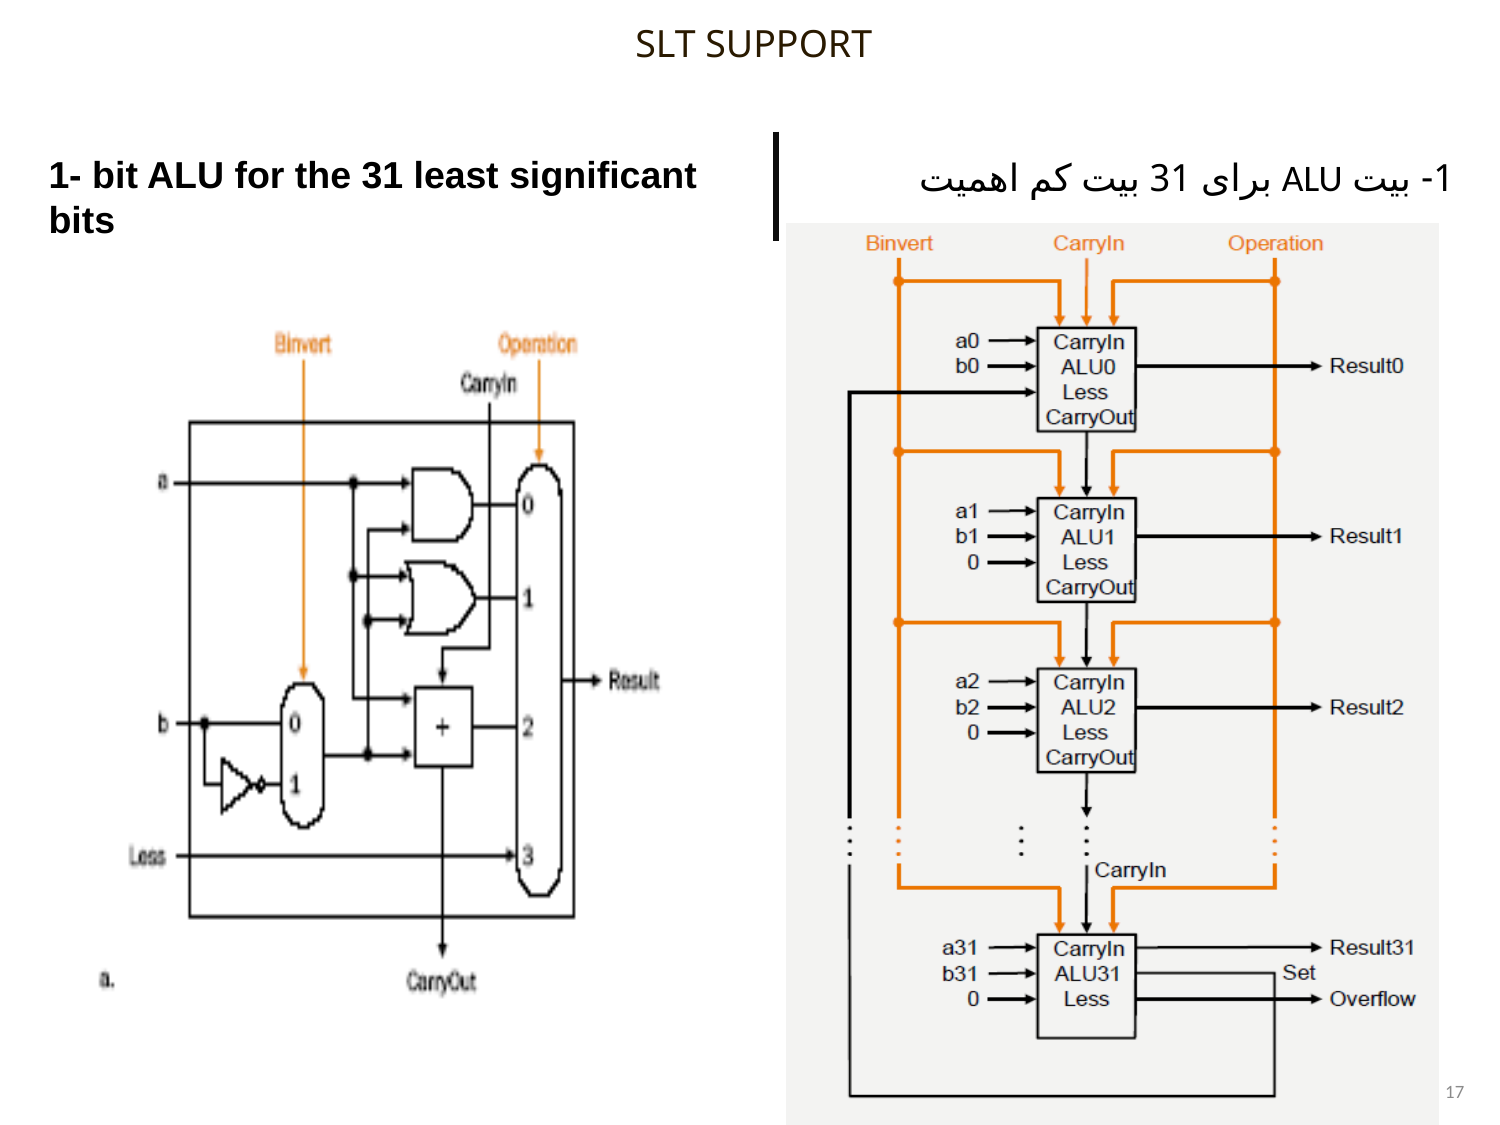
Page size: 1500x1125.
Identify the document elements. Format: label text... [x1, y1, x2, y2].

text_box 1- bit ALU for the 31 least significant bits [33, 143, 740, 248]
text_box 1- بیت ALU برای 31 بیت کم اهمیت [786, 146, 1469, 207]
text_box SLT SUPPORT [554, 12, 964, 72]
picture [786, 223, 1439, 1125]
picture [33, 293, 724, 1113]
